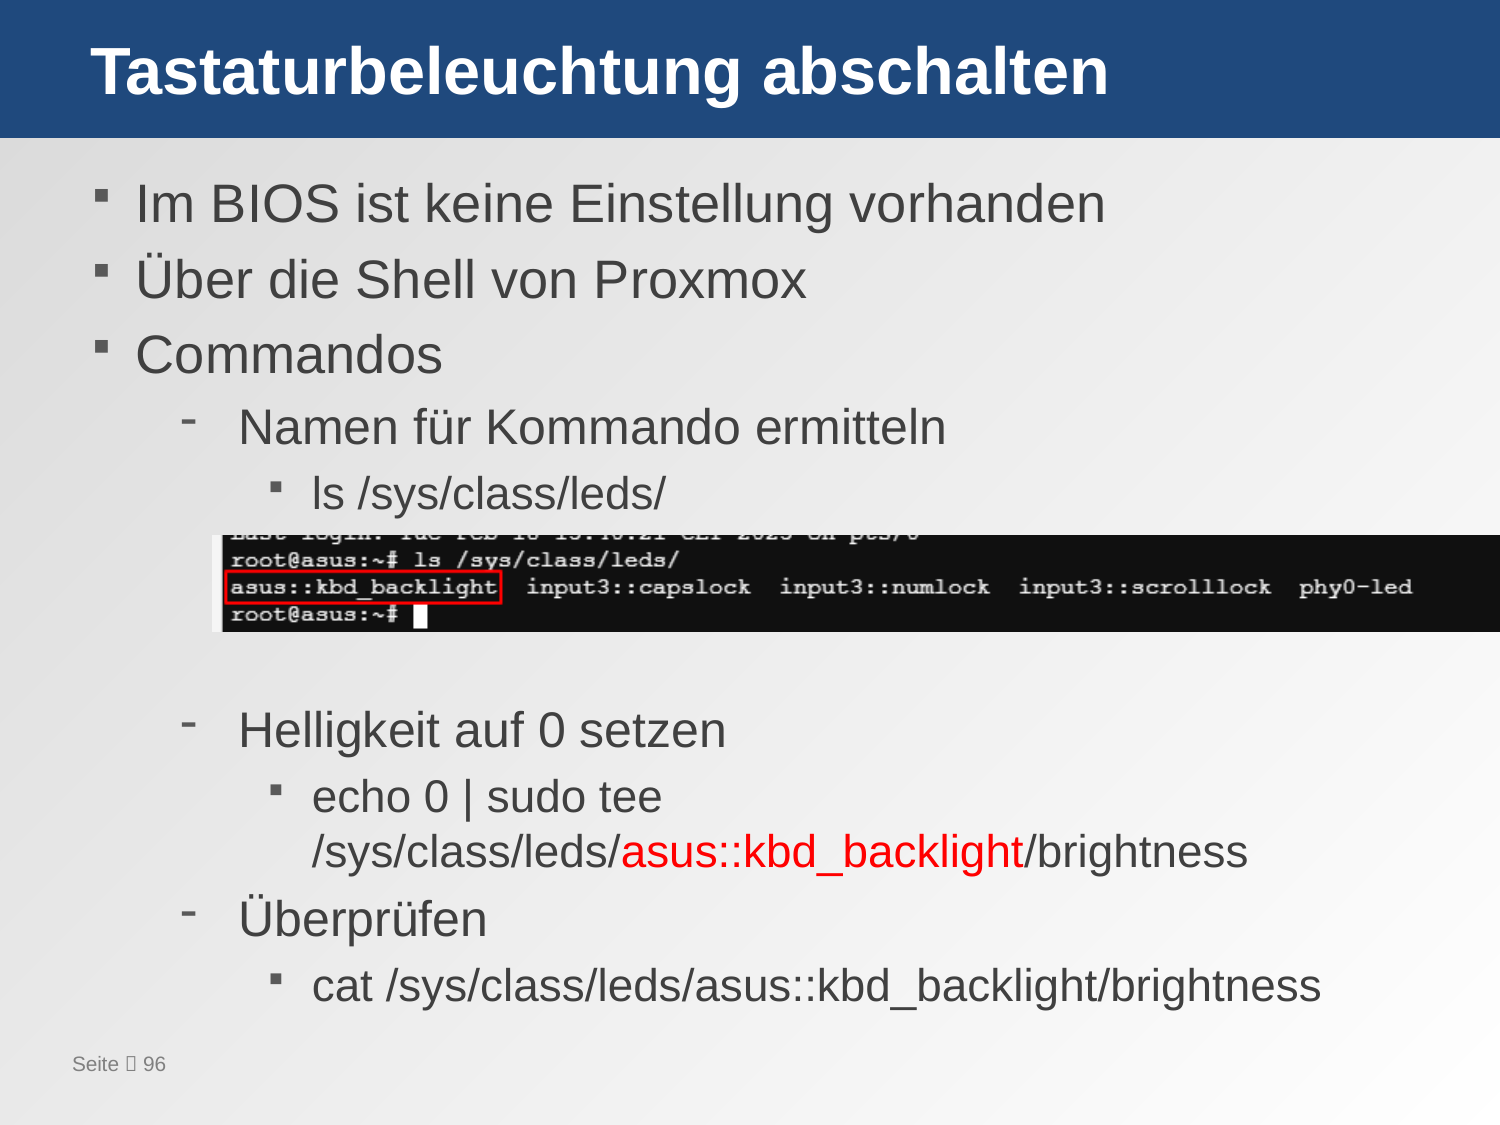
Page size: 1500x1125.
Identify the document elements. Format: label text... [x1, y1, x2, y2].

title Tastaturbeleuchtung abschalten [75, 20, 1425, 208]
picture [212, 535, 1500, 632]
list Im BIOS ist keine Einstellung vorhanden Über die Shell von Proxmox Commandos Namen für Kommando ermitteln ls /sys/class/leds/ Helligkeit auf 0 setzen echo 0 | sudo tee /sys/class/leds/asus::kbd_backlight/brightness Überprüfen cat /sys/class/leds/asus::kbd_backlight/brightness [76, 160, 1424, 917]
